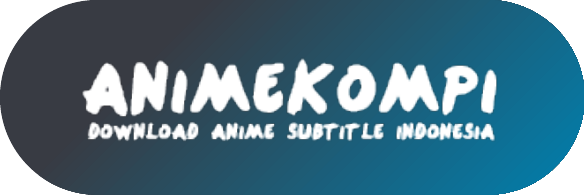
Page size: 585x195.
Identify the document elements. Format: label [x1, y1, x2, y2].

picture [72, 18, 513, 177]
text_box [0, 0, 585, 195]
